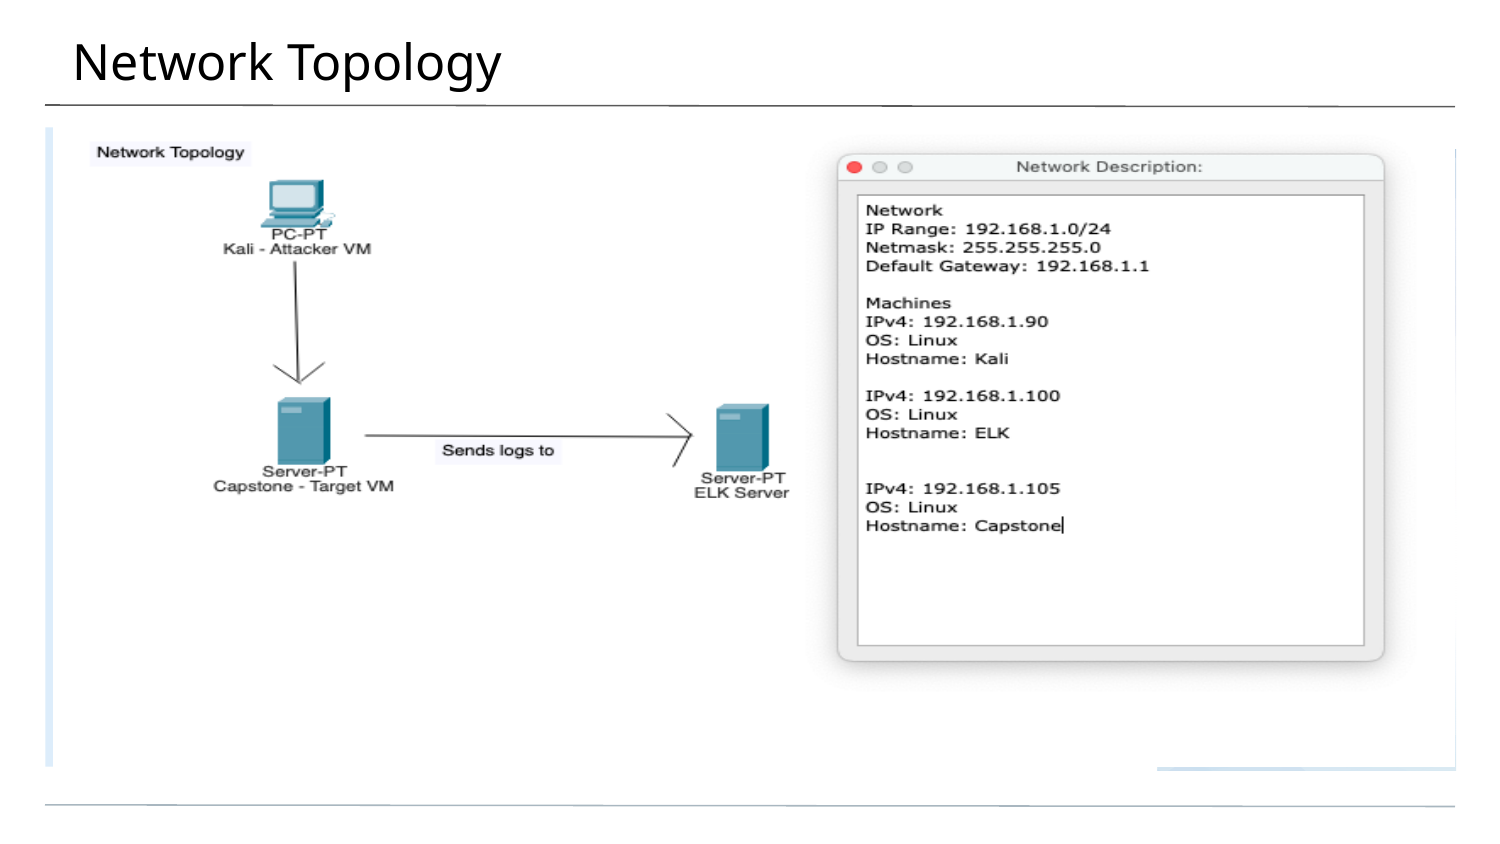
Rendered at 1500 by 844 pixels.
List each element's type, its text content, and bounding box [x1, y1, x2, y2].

picture [52, 127, 1457, 771]
title Network Topology [0, 0, 1097, 88]
list [45, 127, 50, 767]
